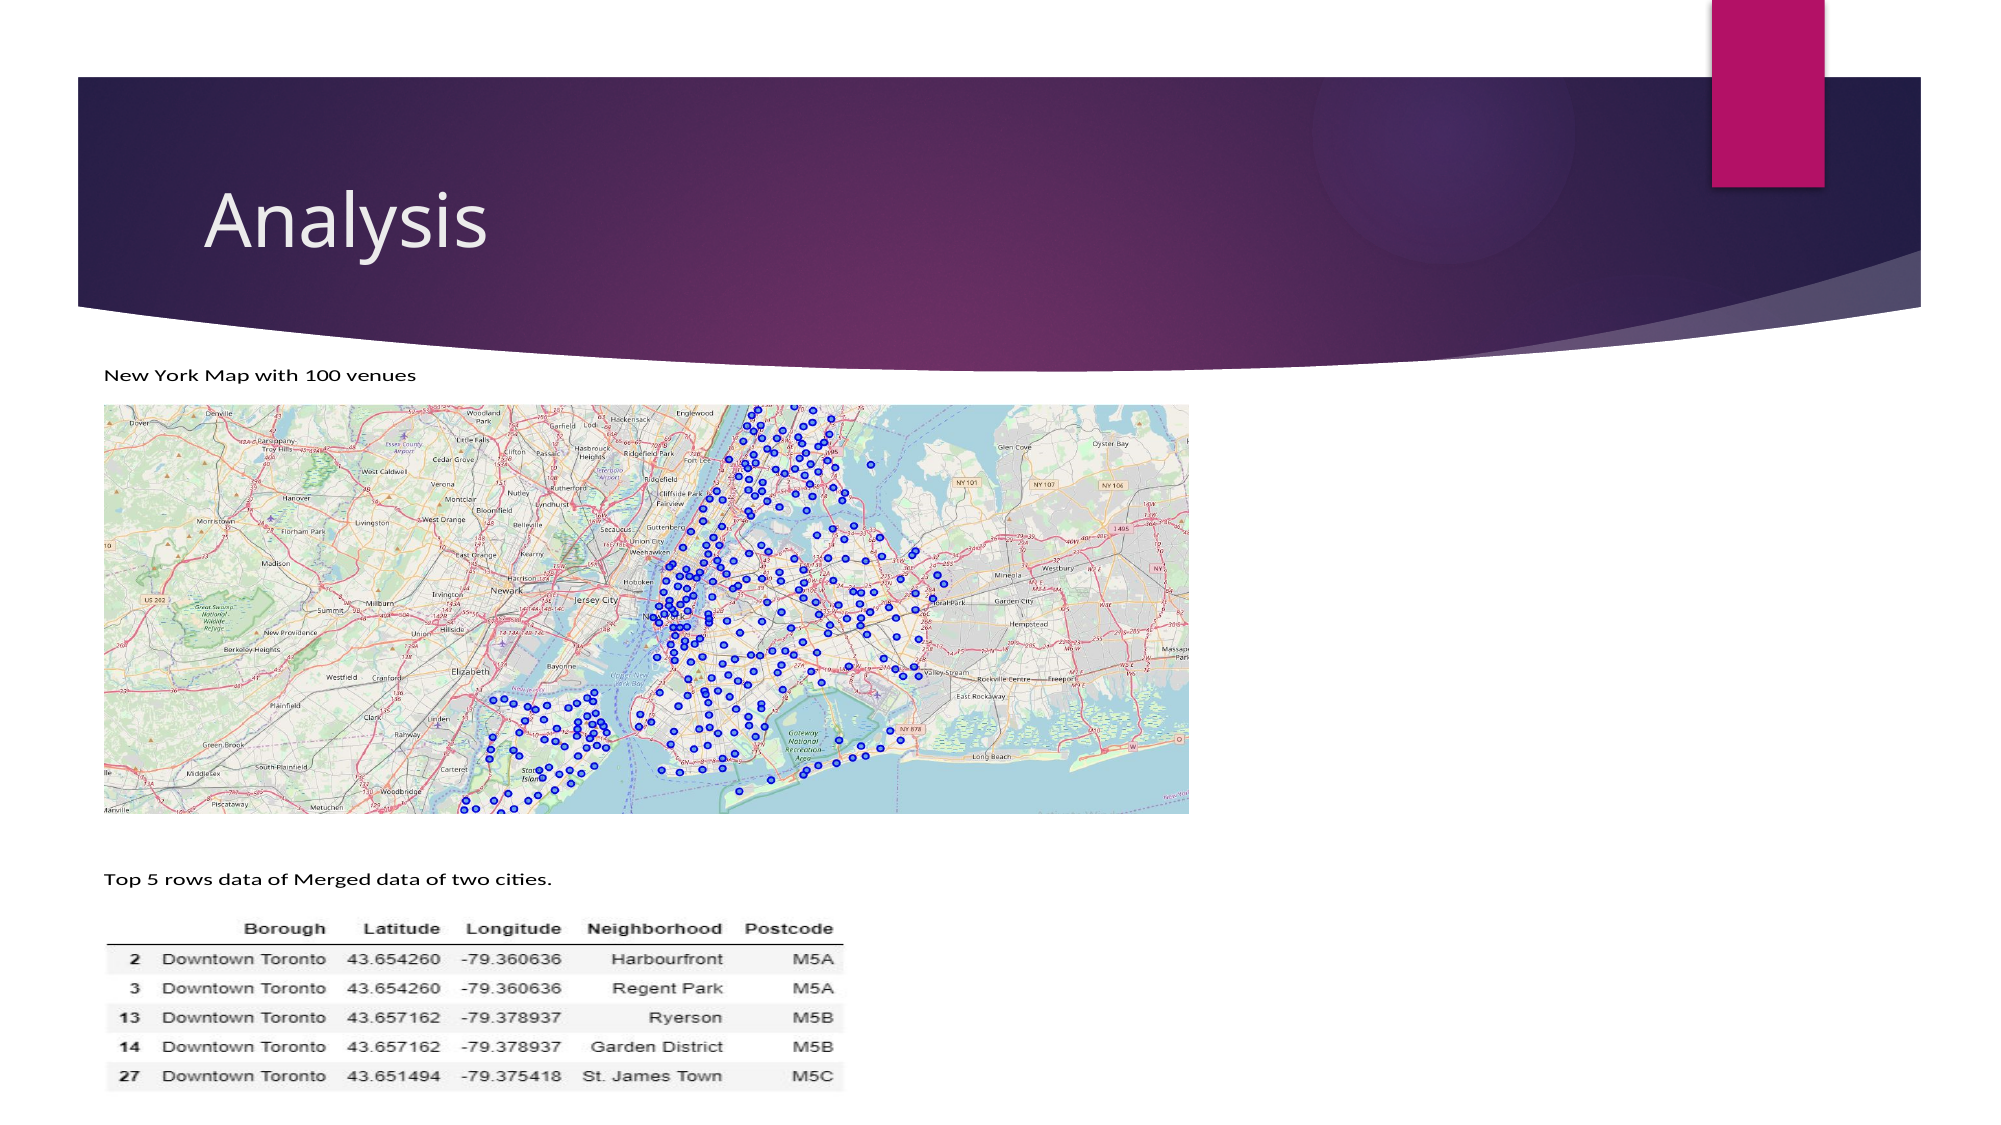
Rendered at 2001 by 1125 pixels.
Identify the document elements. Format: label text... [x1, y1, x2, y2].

picture [103, 365, 1261, 1125]
title Analysis [189, 159, 1627, 276]
